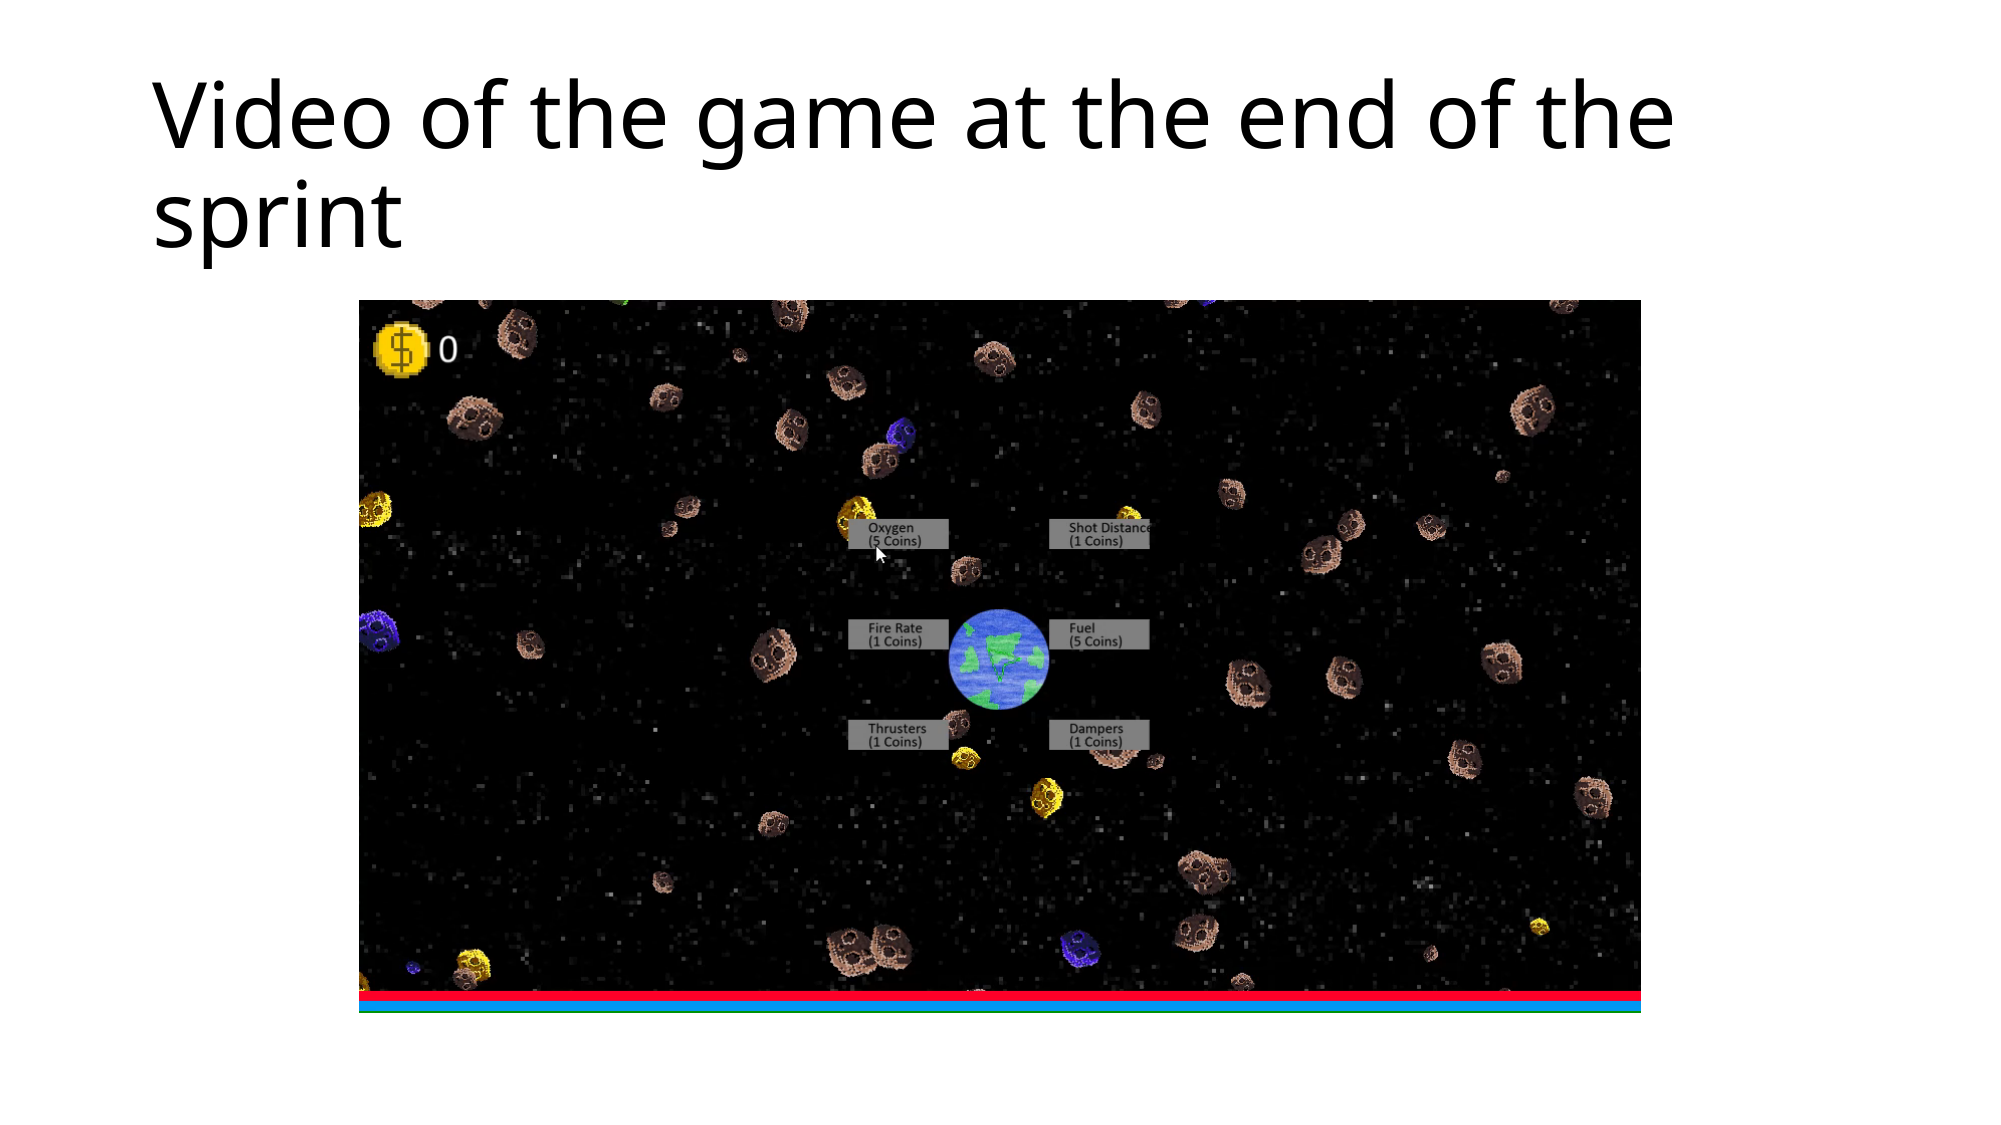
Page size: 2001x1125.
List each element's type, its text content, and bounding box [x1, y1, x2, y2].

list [358, 299, 1642, 1014]
title Video of the game at the end of the sprint [137, 59, 1863, 278]
